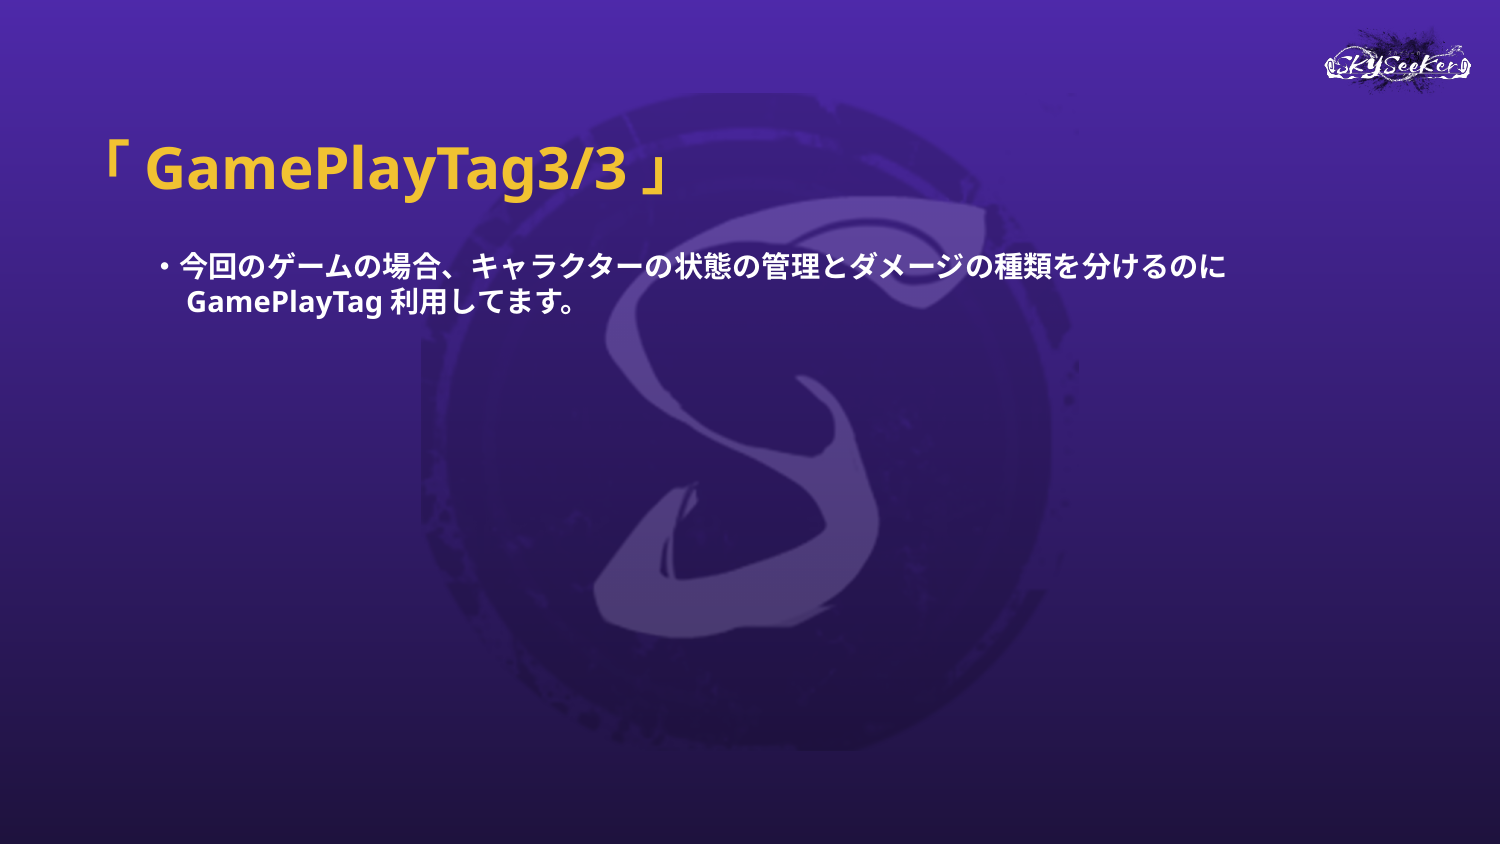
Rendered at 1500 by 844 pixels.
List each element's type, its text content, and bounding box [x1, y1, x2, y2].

title 「GamePlayTag3/3」 [57, 116, 1455, 211]
text_box ・今回のゲームの場合、キャラクターの状態の管理とダメージの種類を分けるのに GamePlayTag利用してます。 [134, 233, 1419, 376]
picture [1321, 24, 1475, 97]
